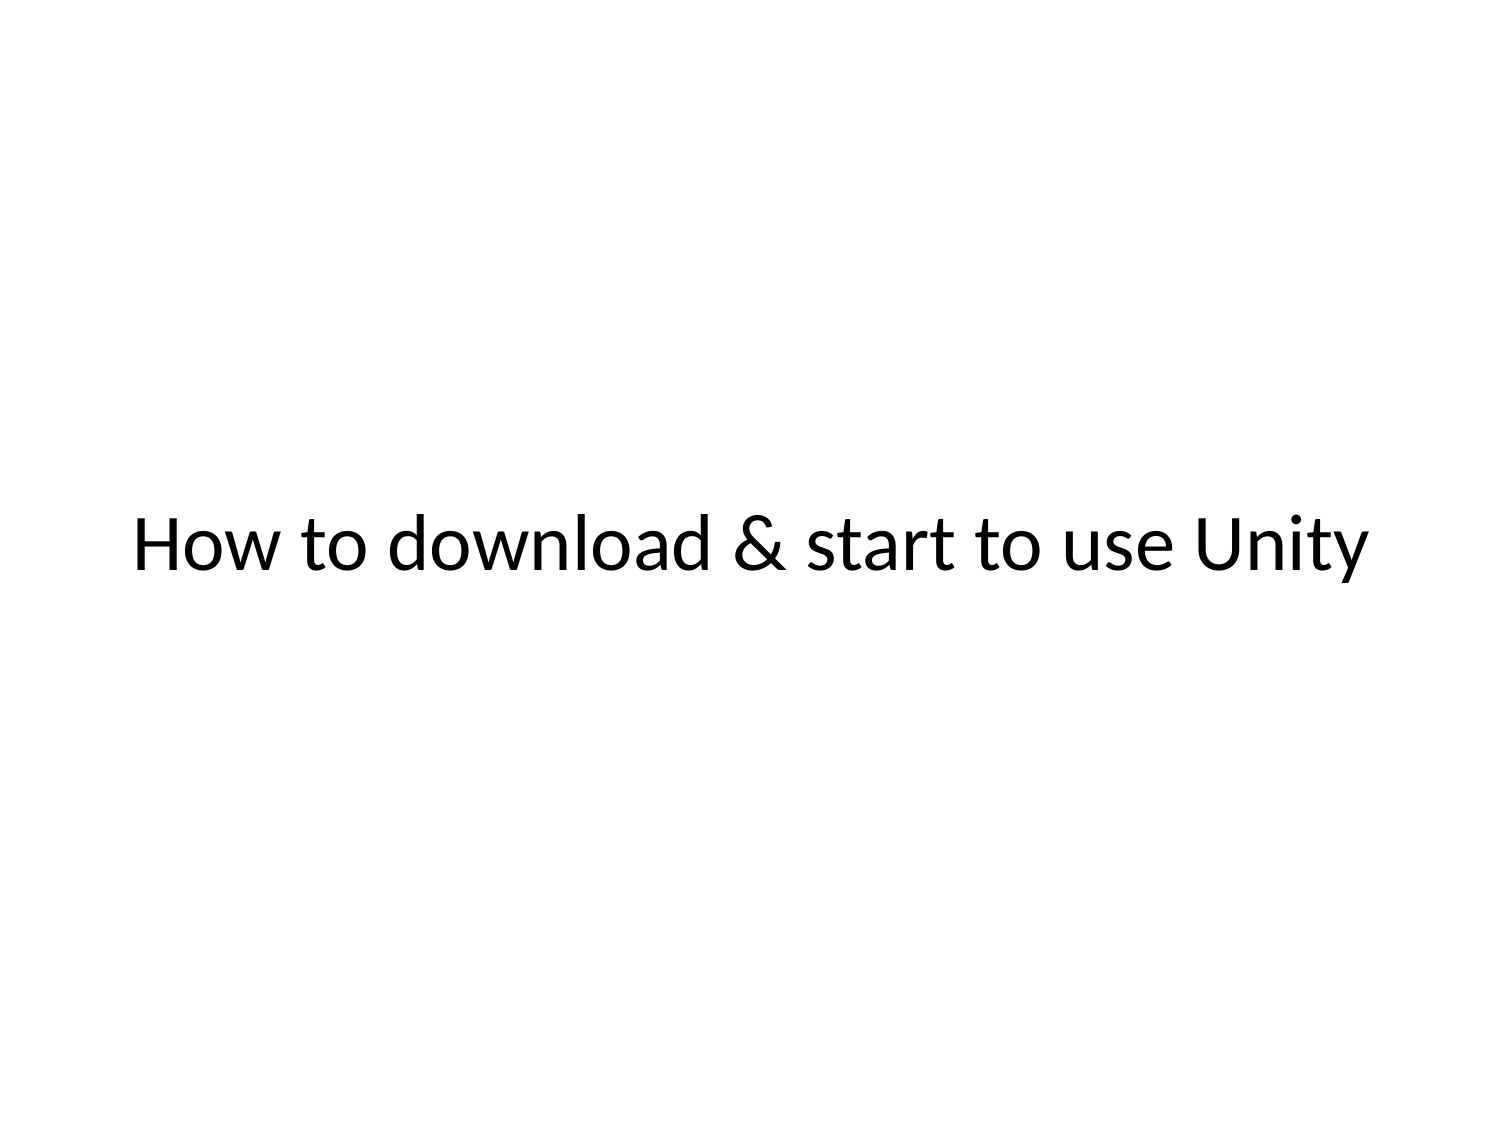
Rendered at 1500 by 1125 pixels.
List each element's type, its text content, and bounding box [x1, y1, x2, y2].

title How to download & start to use Unity [76, 444, 1427, 632]
